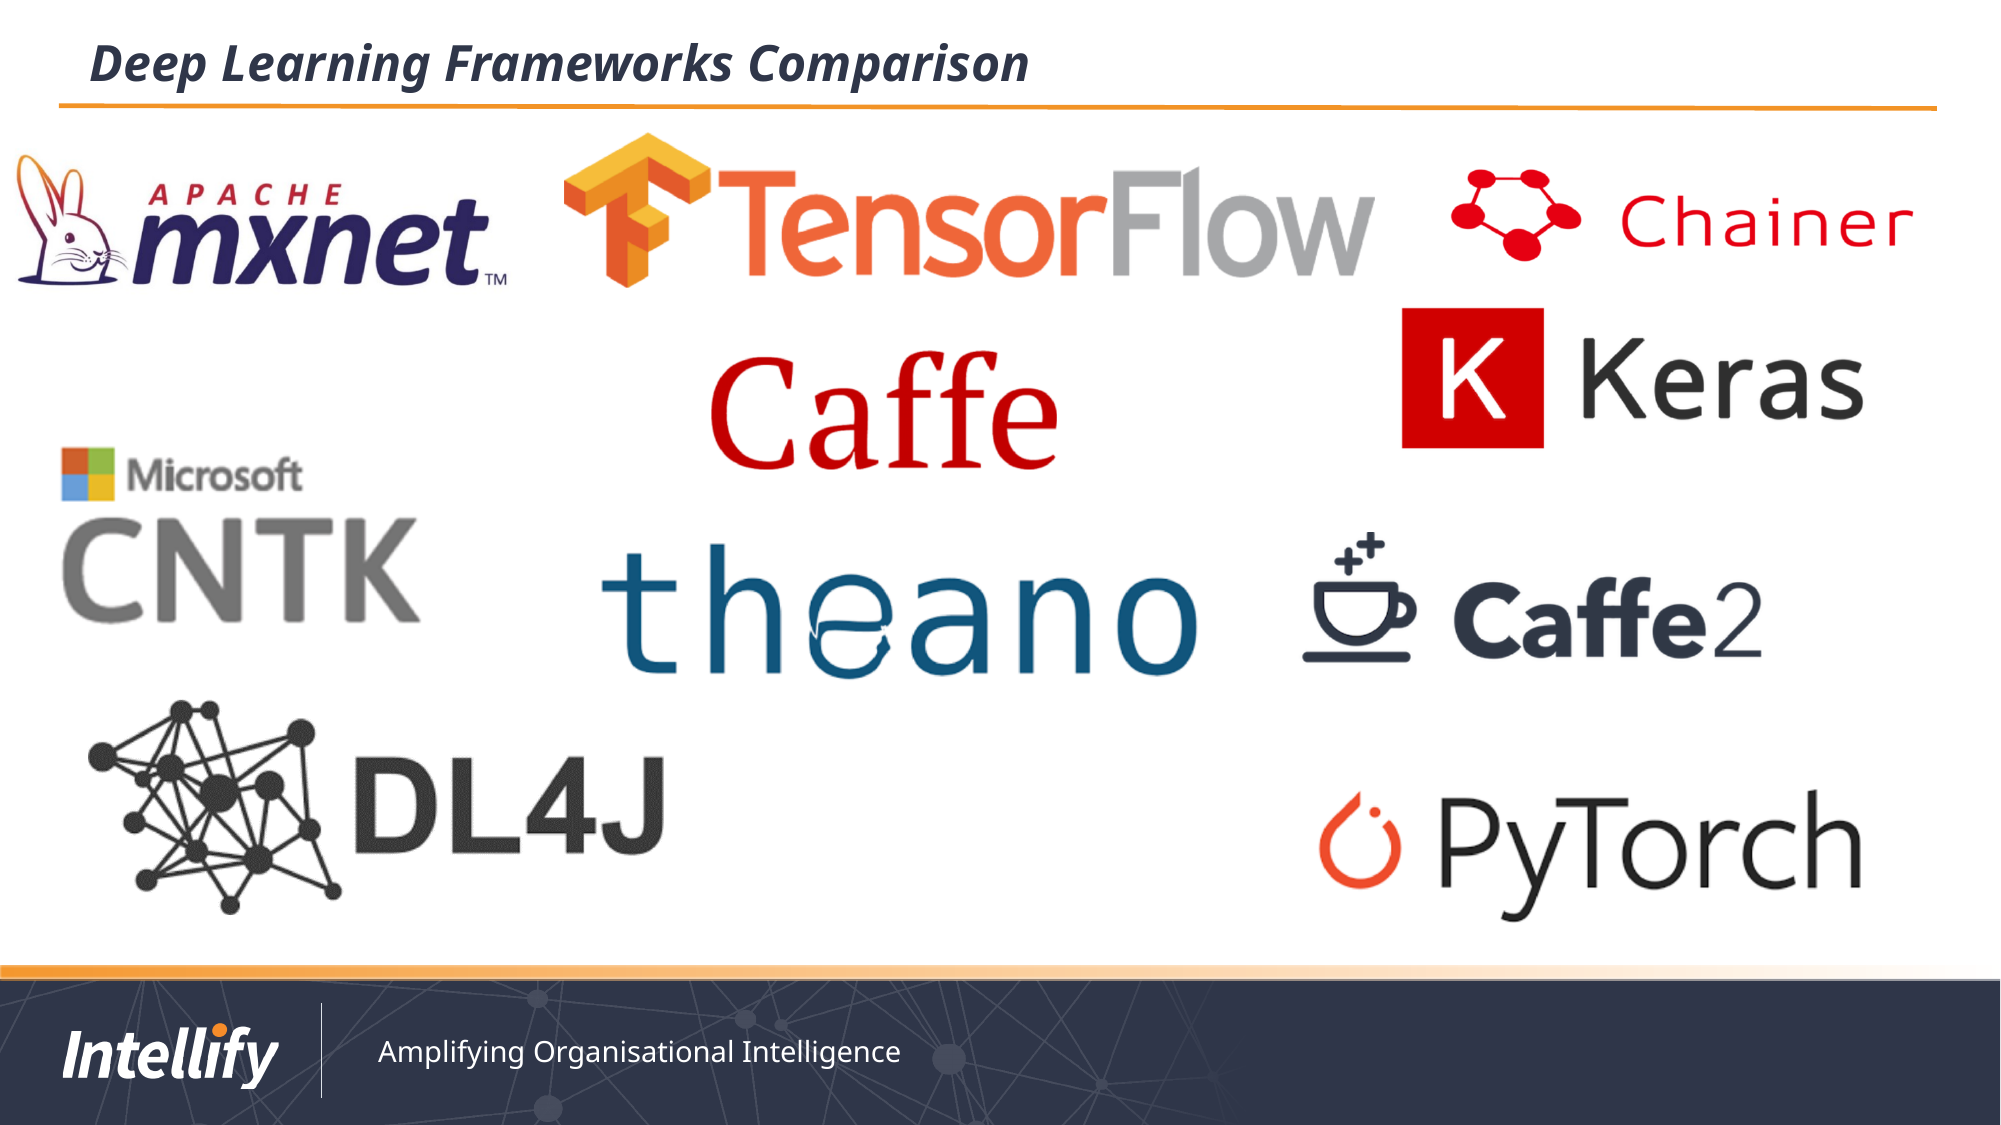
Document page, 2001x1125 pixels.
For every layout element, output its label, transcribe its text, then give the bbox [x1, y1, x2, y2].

picture [709, 335, 1065, 487]
title Deep Learning Frameworks Comparison [89, 31, 1966, 113]
picture [32, 434, 430, 638]
picture [1444, 163, 1919, 276]
picture [1283, 532, 1771, 683]
picture [1390, 301, 1869, 453]
picture [543, 122, 1384, 327]
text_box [58, 105, 1938, 109]
picture [7, 148, 513, 299]
picture [1311, 772, 1869, 923]
picture [0, 965, 2001, 1125]
picture [58, 531, 1207, 923]
